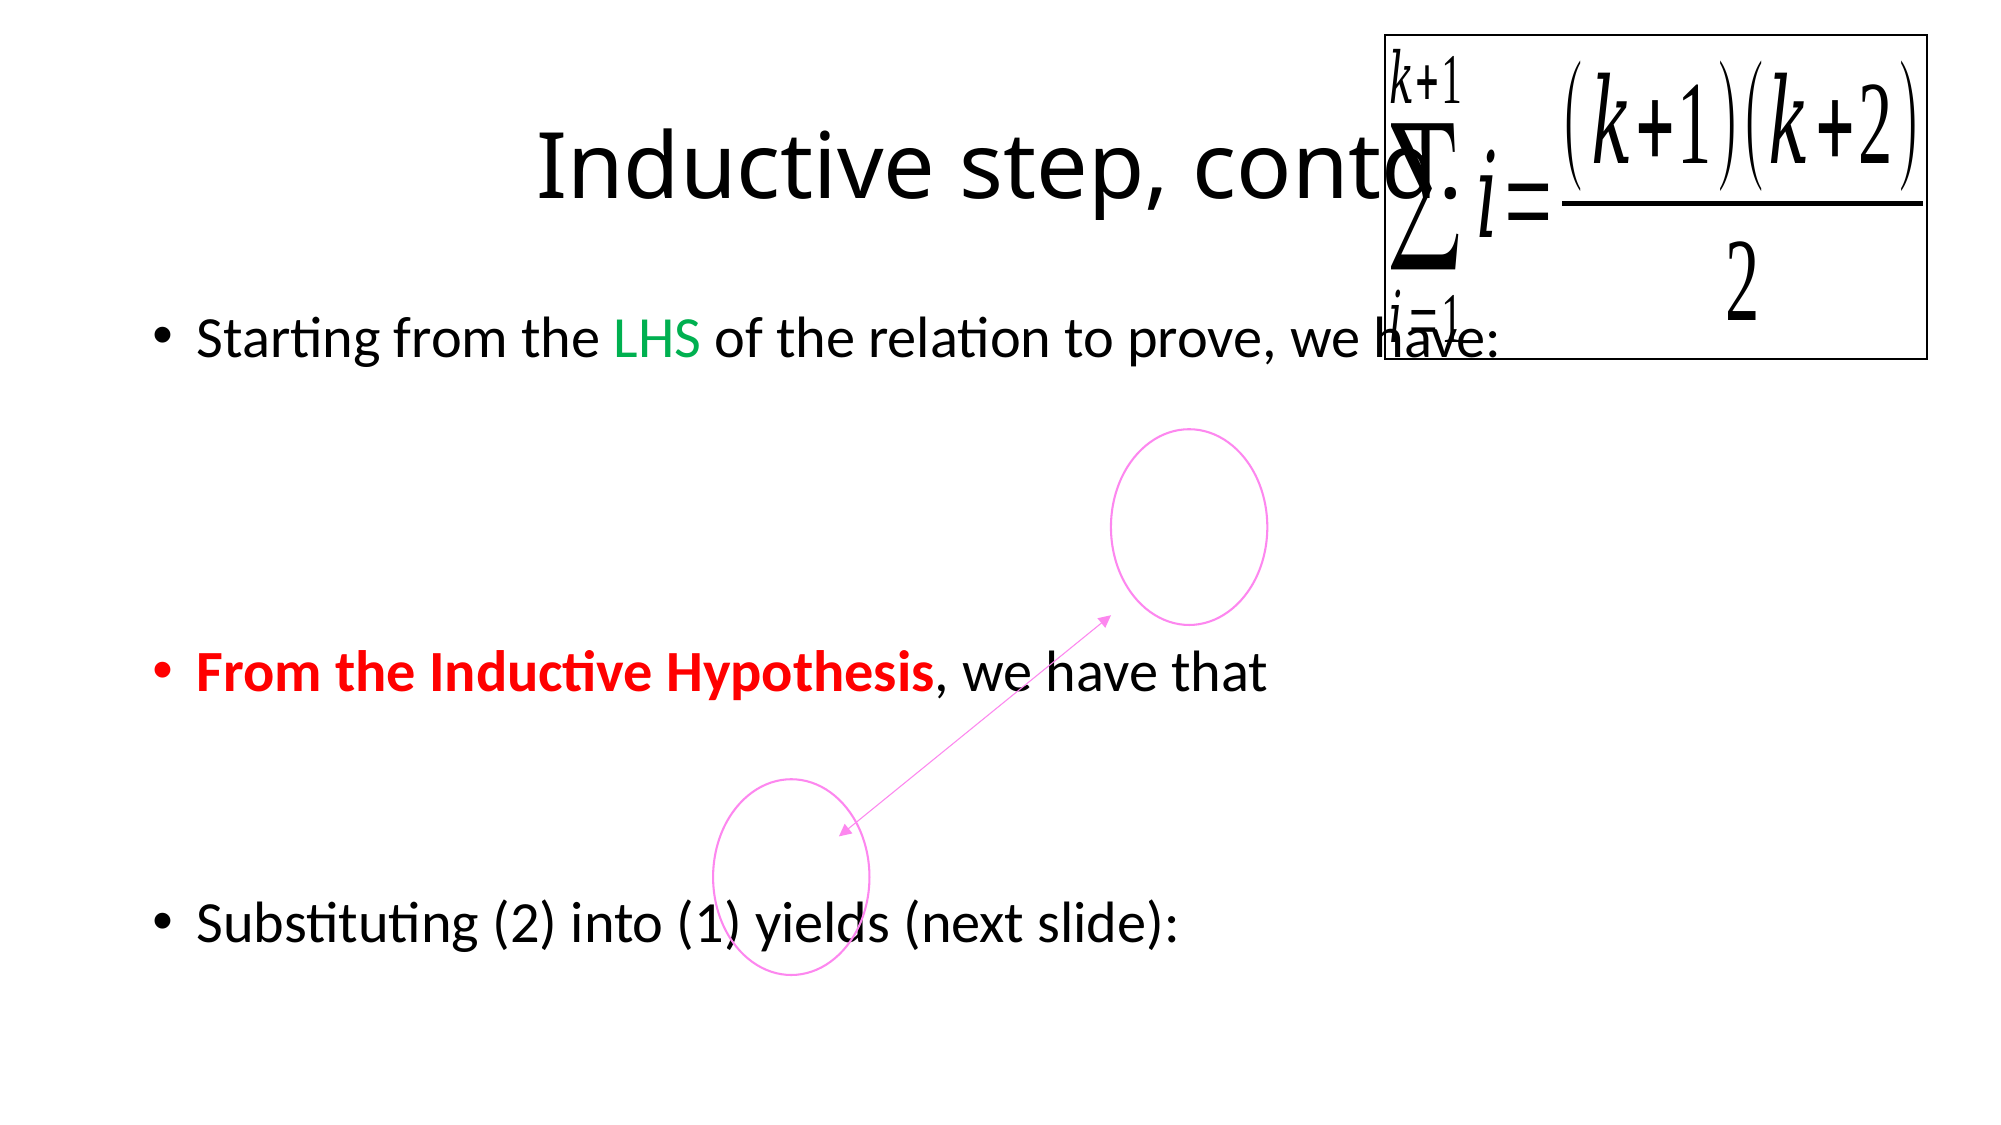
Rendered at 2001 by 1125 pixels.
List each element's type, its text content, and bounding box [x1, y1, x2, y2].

text_box [712, 778, 871, 977]
title Inductive step, contd. [137, 59, 1384, 278]
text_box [838, 615, 1111, 837]
title Inductive step, contd. [1386, 59, 1863, 278]
text_box [1109, 428, 1269, 627]
